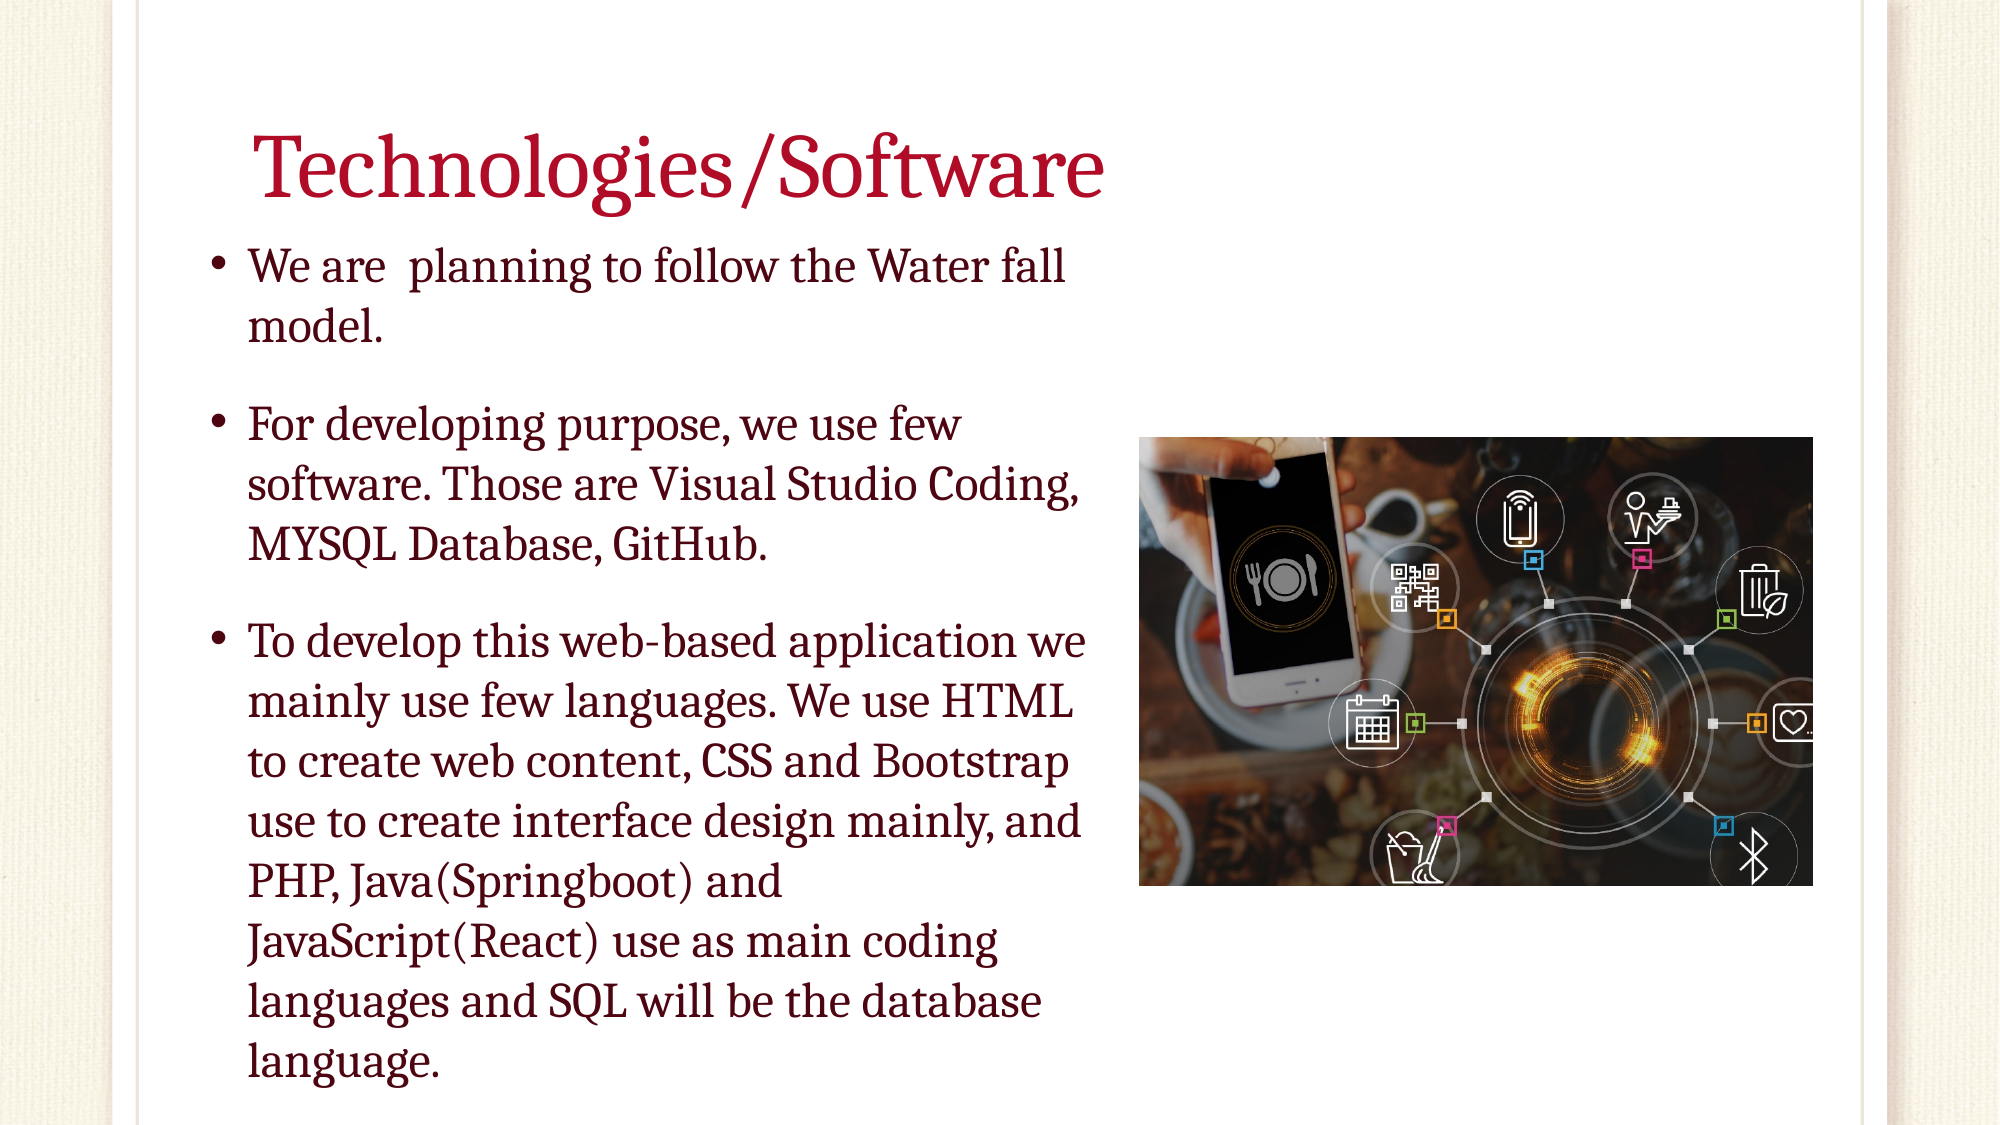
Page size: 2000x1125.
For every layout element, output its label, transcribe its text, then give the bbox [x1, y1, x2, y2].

picture [1888, 0, 2000, 1125]
list We are planning to follow the Water fall model. For developing purpose, we use few software. Those are Visual Studio Coding, MYSQL Database, GitHub. To develop this web-based application we mainly use few languages. We use HTML to create web content, CSS and Bootstrap use to create interface design mainly, and PHP, Java(Springboot) and JavaScript(React) use as main coding languages and SQL will be the database language. [187, 224, 1125, 1100]
picture [0, 0, 112, 1125]
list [1139, 437, 1813, 886]
title Technologies/Software [237, 36, 1738, 225]
